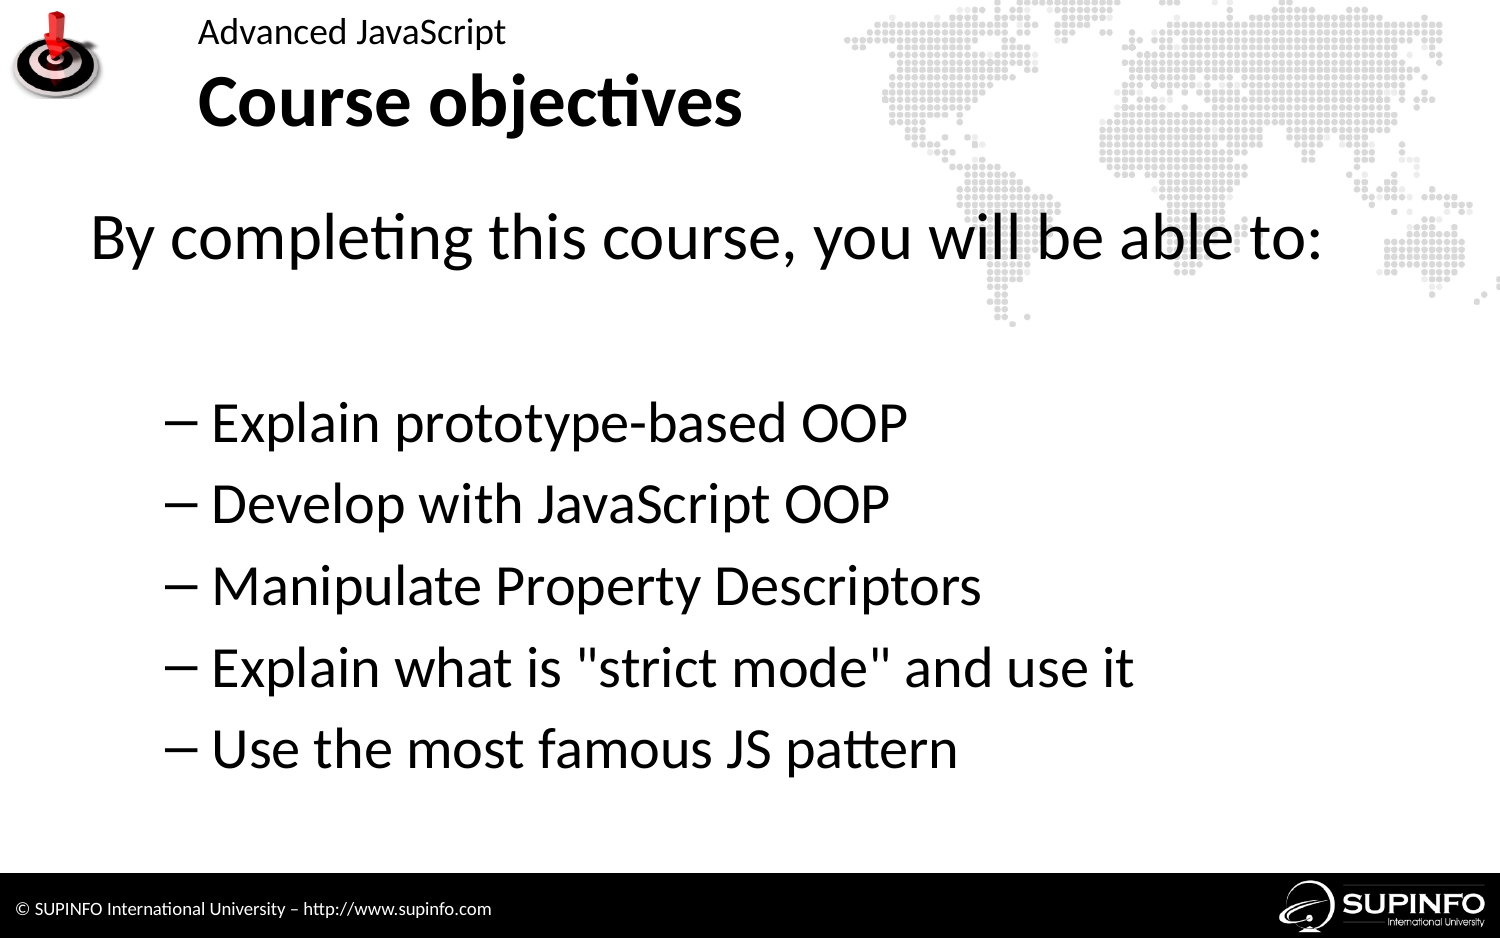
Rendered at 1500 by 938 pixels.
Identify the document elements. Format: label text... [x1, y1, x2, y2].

text_box Advanced JavaScript [183, 0, 1459, 56]
picture [844, 0, 1500, 327]
picture [2, 7, 105, 99]
list By completing this course, you will be able to: Explain prototype-based OOP Develop with JavaScript OOP Manipulate Property Descriptors Explain what is "strict mode" and use it Use the most famous JS pattern [74, 184, 1460, 880]
picture [1269, 870, 1494, 938]
text_box Course objectives [183, 56, 1459, 138]
